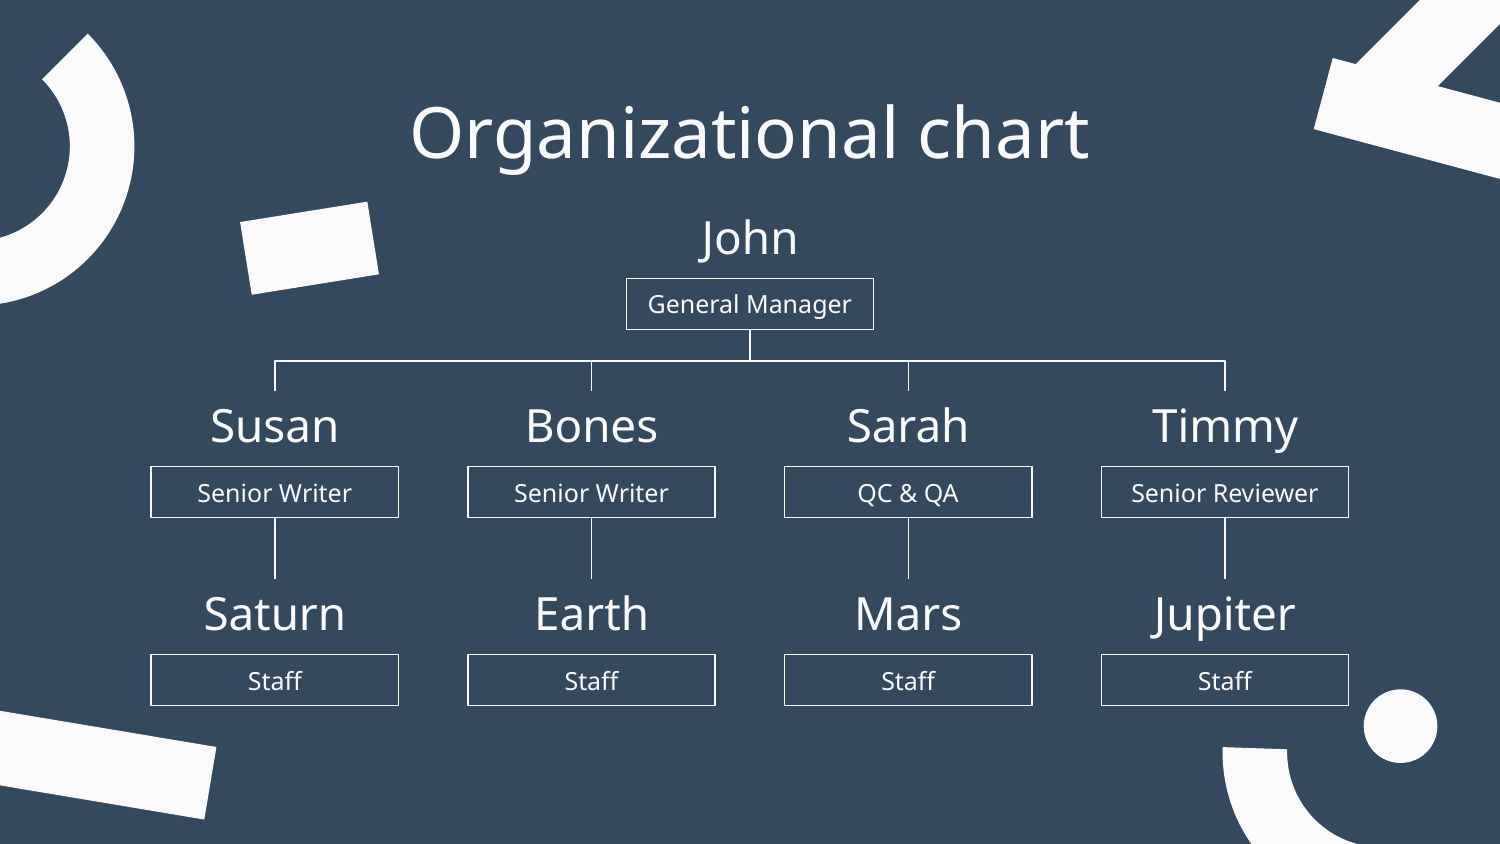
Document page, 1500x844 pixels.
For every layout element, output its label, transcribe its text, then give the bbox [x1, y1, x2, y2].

text_box Susan [151, 391, 399, 466]
text_box Saturn [151, 579, 399, 654]
text_box Timmy [1101, 391, 1349, 466]
text_box Senior Writer [151, 466, 399, 518]
text_box Earth [467, 579, 716, 654]
text_box Jupiter [1101, 579, 1349, 654]
text_box Senior Reviewer [1101, 466, 1349, 518]
text_box Staff [467, 654, 716, 706]
text_box Sarah [1024, 391, 1032, 466]
text_box Senior Writer [549, 466, 716, 518]
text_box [956, 122, 1019, 599]
text_box Staff [151, 654, 399, 706]
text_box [798, 280, 861, 440]
text_box Bones [549, 391, 716, 466]
text_box Senior Writer [467, 466, 476, 518]
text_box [639, 280, 702, 440]
text_box Mars [784, 579, 1032, 654]
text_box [481, 122, 544, 599]
text_box Bones [467, 391, 476, 466]
text_box John [626, 203, 874, 278]
text_box Staff [1101, 654, 1349, 706]
text_box QC & QA [1024, 466, 1032, 518]
text_box General Manager [626, 278, 874, 330]
text_box Sarah [784, 391, 951, 466]
text_box [240, 201, 379, 295]
text_box QC & QA [784, 466, 951, 518]
text_box Staff [784, 654, 1032, 706]
title Organizational chart [118, 72, 1382, 167]
